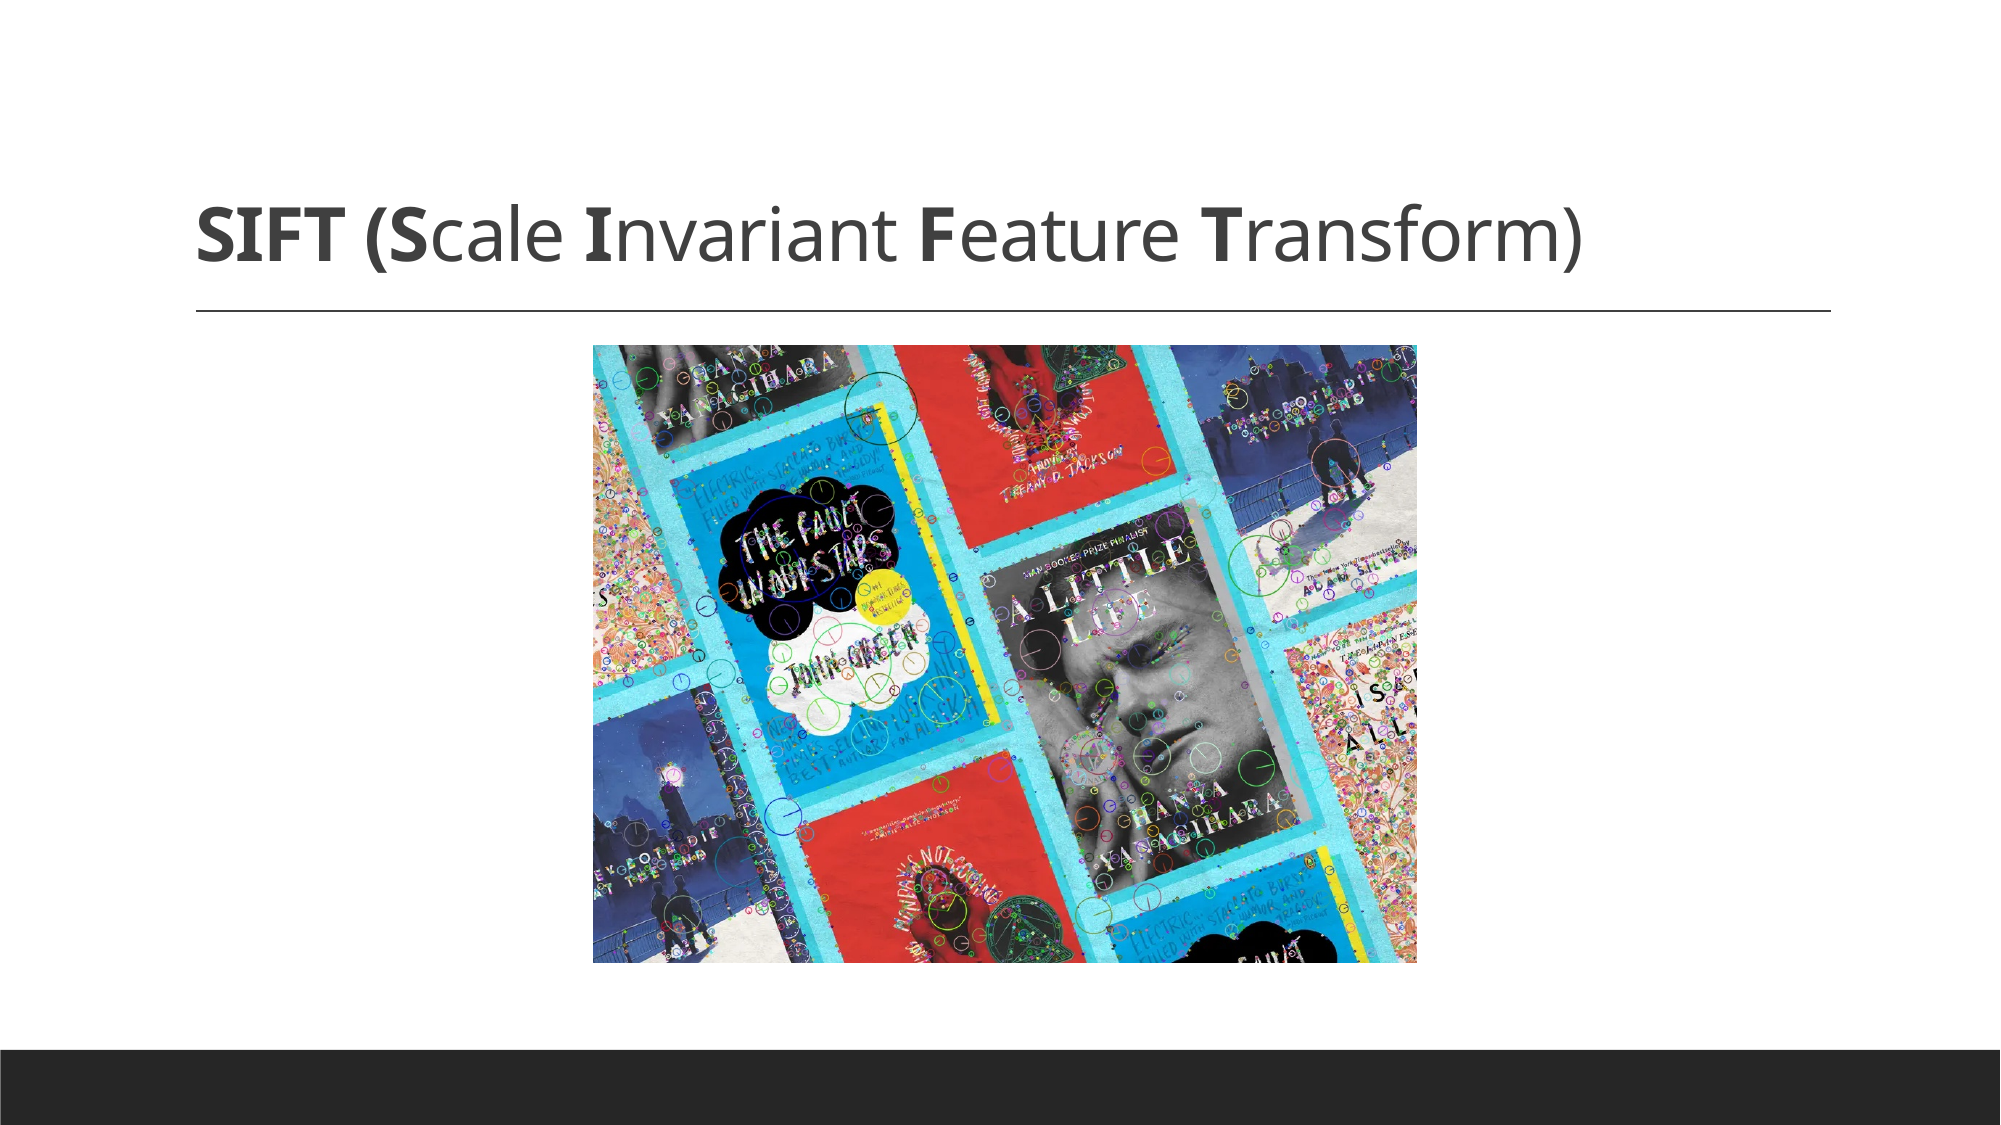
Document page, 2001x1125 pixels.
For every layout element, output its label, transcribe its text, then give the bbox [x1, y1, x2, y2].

title SIFT (Scale Invariant Feature Transform) [180, 47, 1830, 285]
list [593, 345, 1417, 964]
